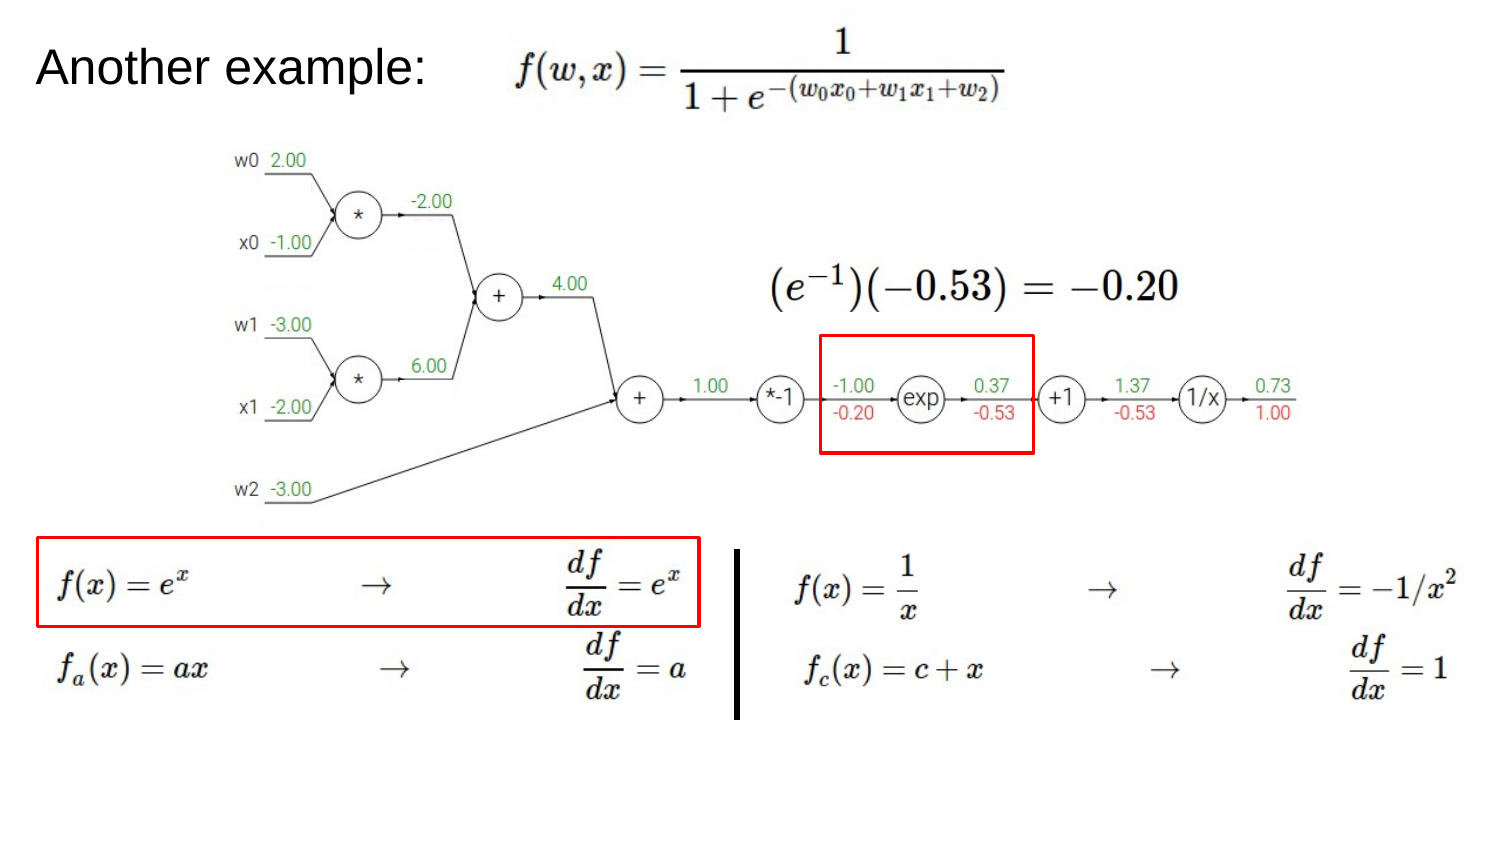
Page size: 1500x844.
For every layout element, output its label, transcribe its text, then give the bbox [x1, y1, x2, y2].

picture [219, 140, 1301, 530]
text_box Another example: [20, 19, 501, 84]
picture [506, 10, 1014, 129]
picture [774, 542, 1474, 707]
picture [43, 542, 700, 707]
text_box [37, 537, 223, 627]
